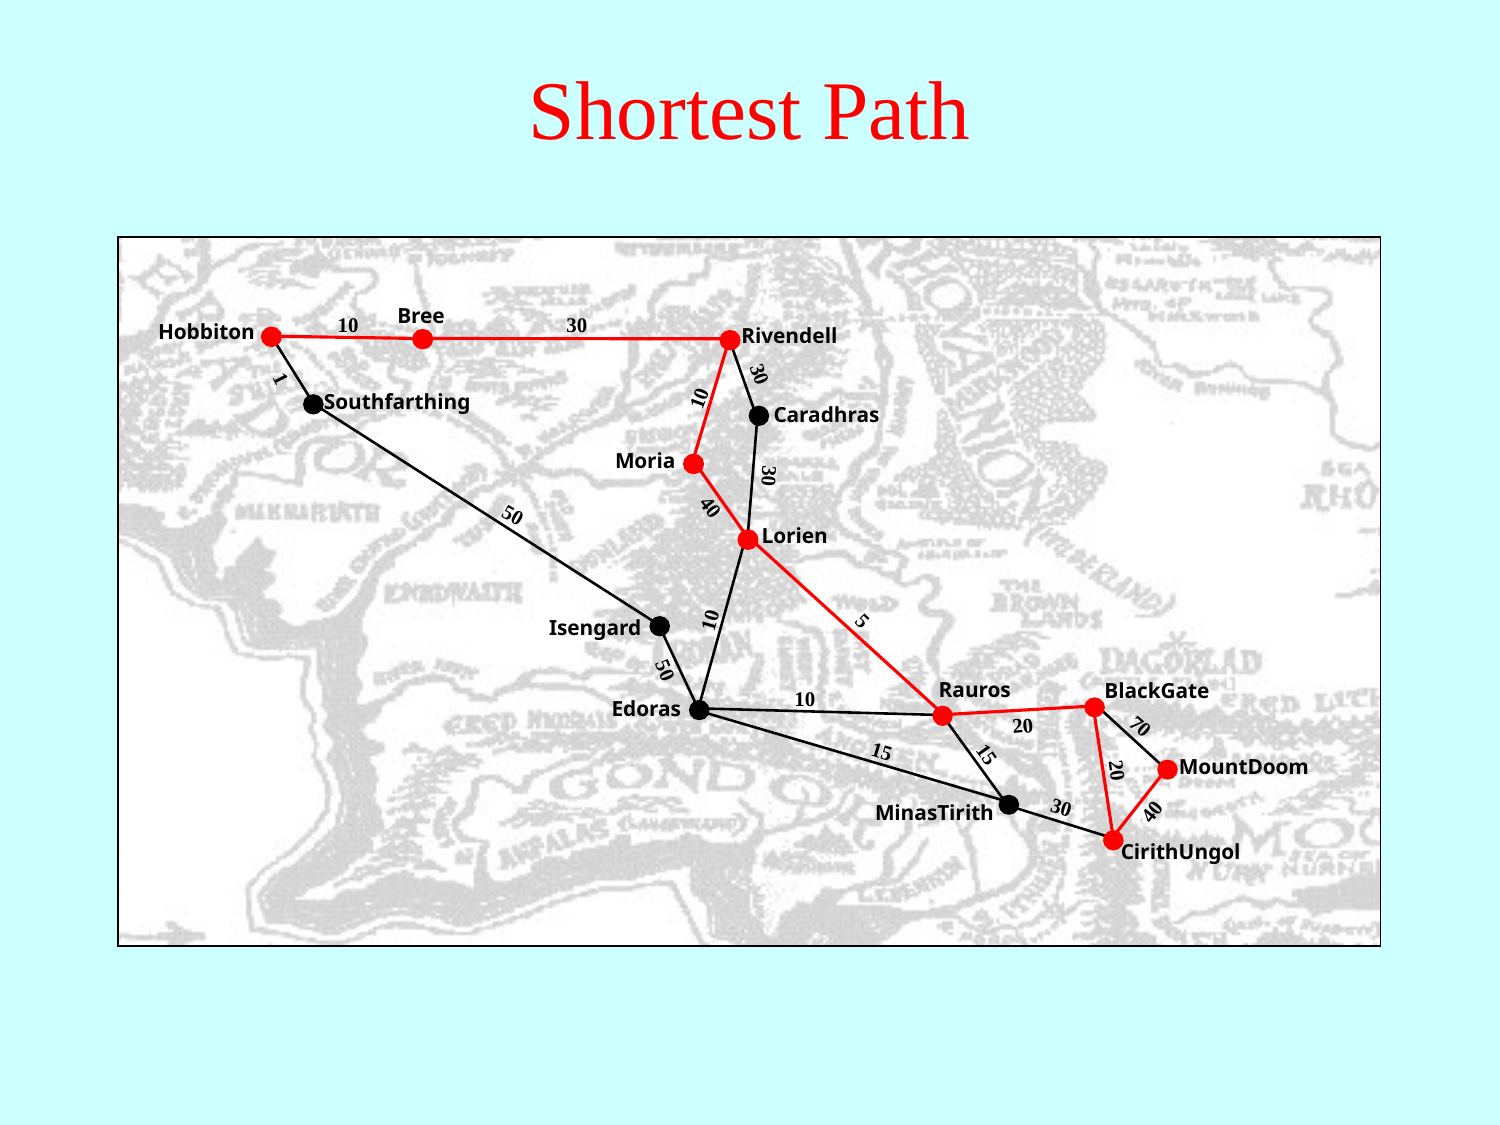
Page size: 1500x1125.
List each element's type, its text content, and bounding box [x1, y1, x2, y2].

title Shortest Path [0, 12, 1500, 201]
picture [118, 237, 1381, 946]
